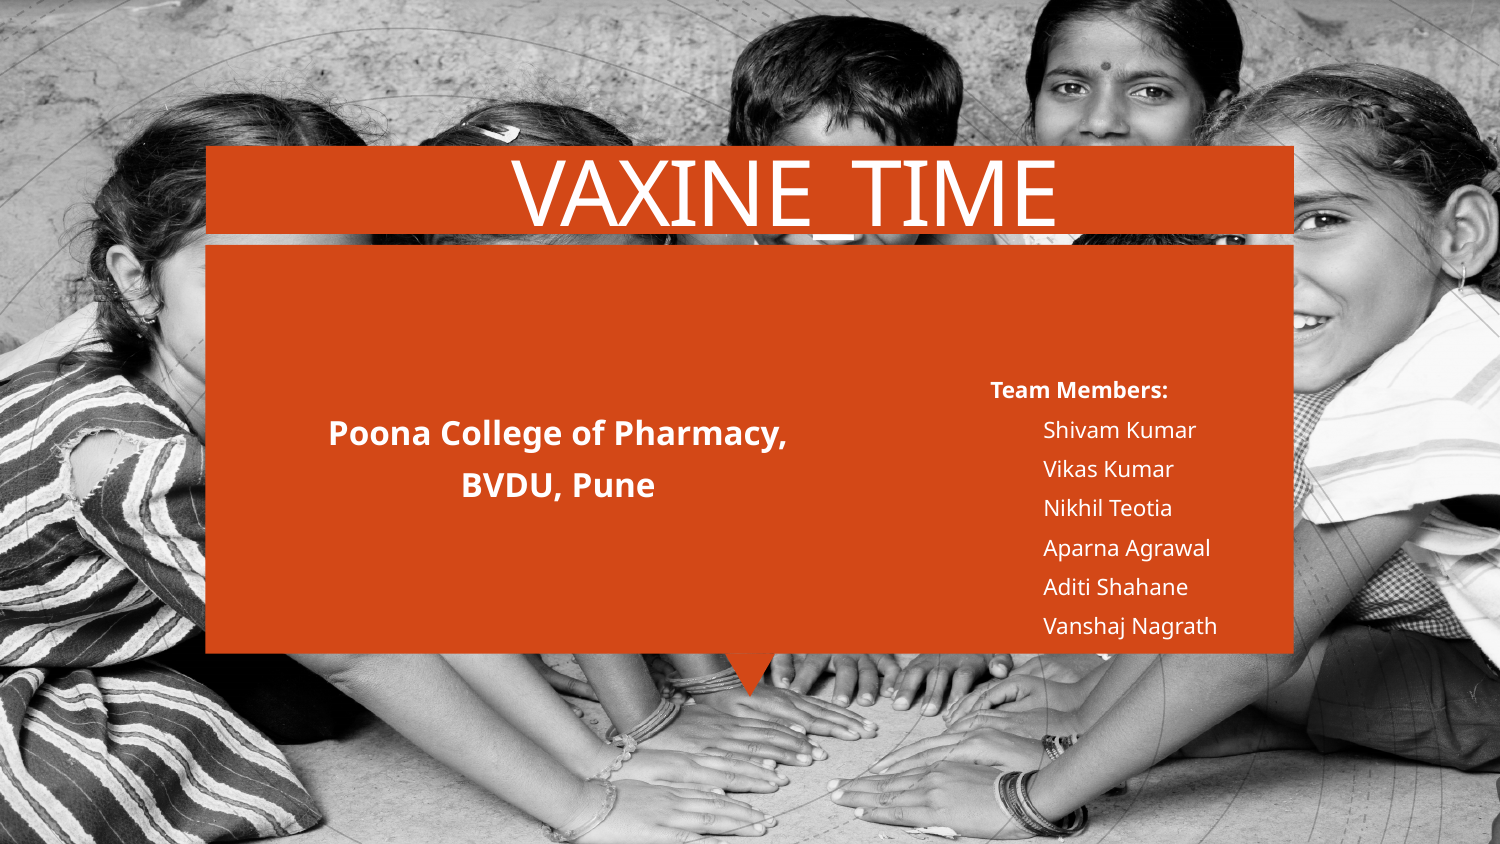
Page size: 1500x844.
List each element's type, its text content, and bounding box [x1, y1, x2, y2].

text_box Poona College of Pharmacy, BVDU, Pune [248, 412, 868, 513]
subtitle Team Members: Shivam Kumar Vikas Kumar Nikhil Teotia Aparna Agrawal Aditi Shahane Vanshaj Nagrath [975, 376, 1285, 648]
text_box VAXINE_TIME [297, 111, 1275, 244]
